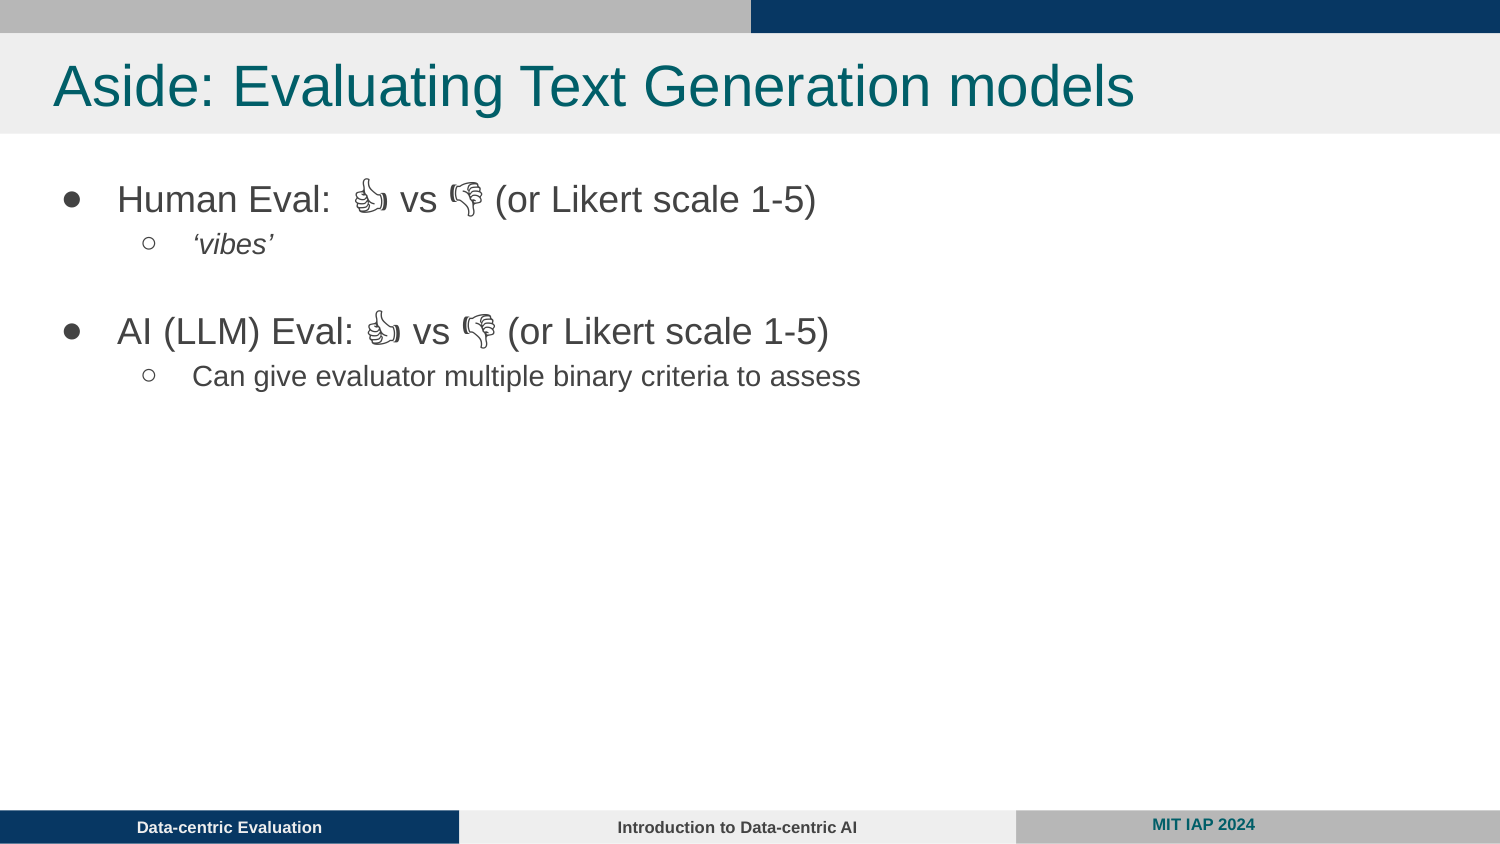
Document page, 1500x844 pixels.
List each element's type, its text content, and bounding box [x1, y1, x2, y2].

title Aside: Evaluating Text Generation models [38, 33, 1437, 134]
list Human Eval: 👍 vs 👎 (or Likert scale 1-5) ‘vibes’ AI (LLM) Eval: 👍 vs 👎 (or Likert scale 1-5) Can give evaluator multiple binary criteria to assess [26, 153, 889, 649]
